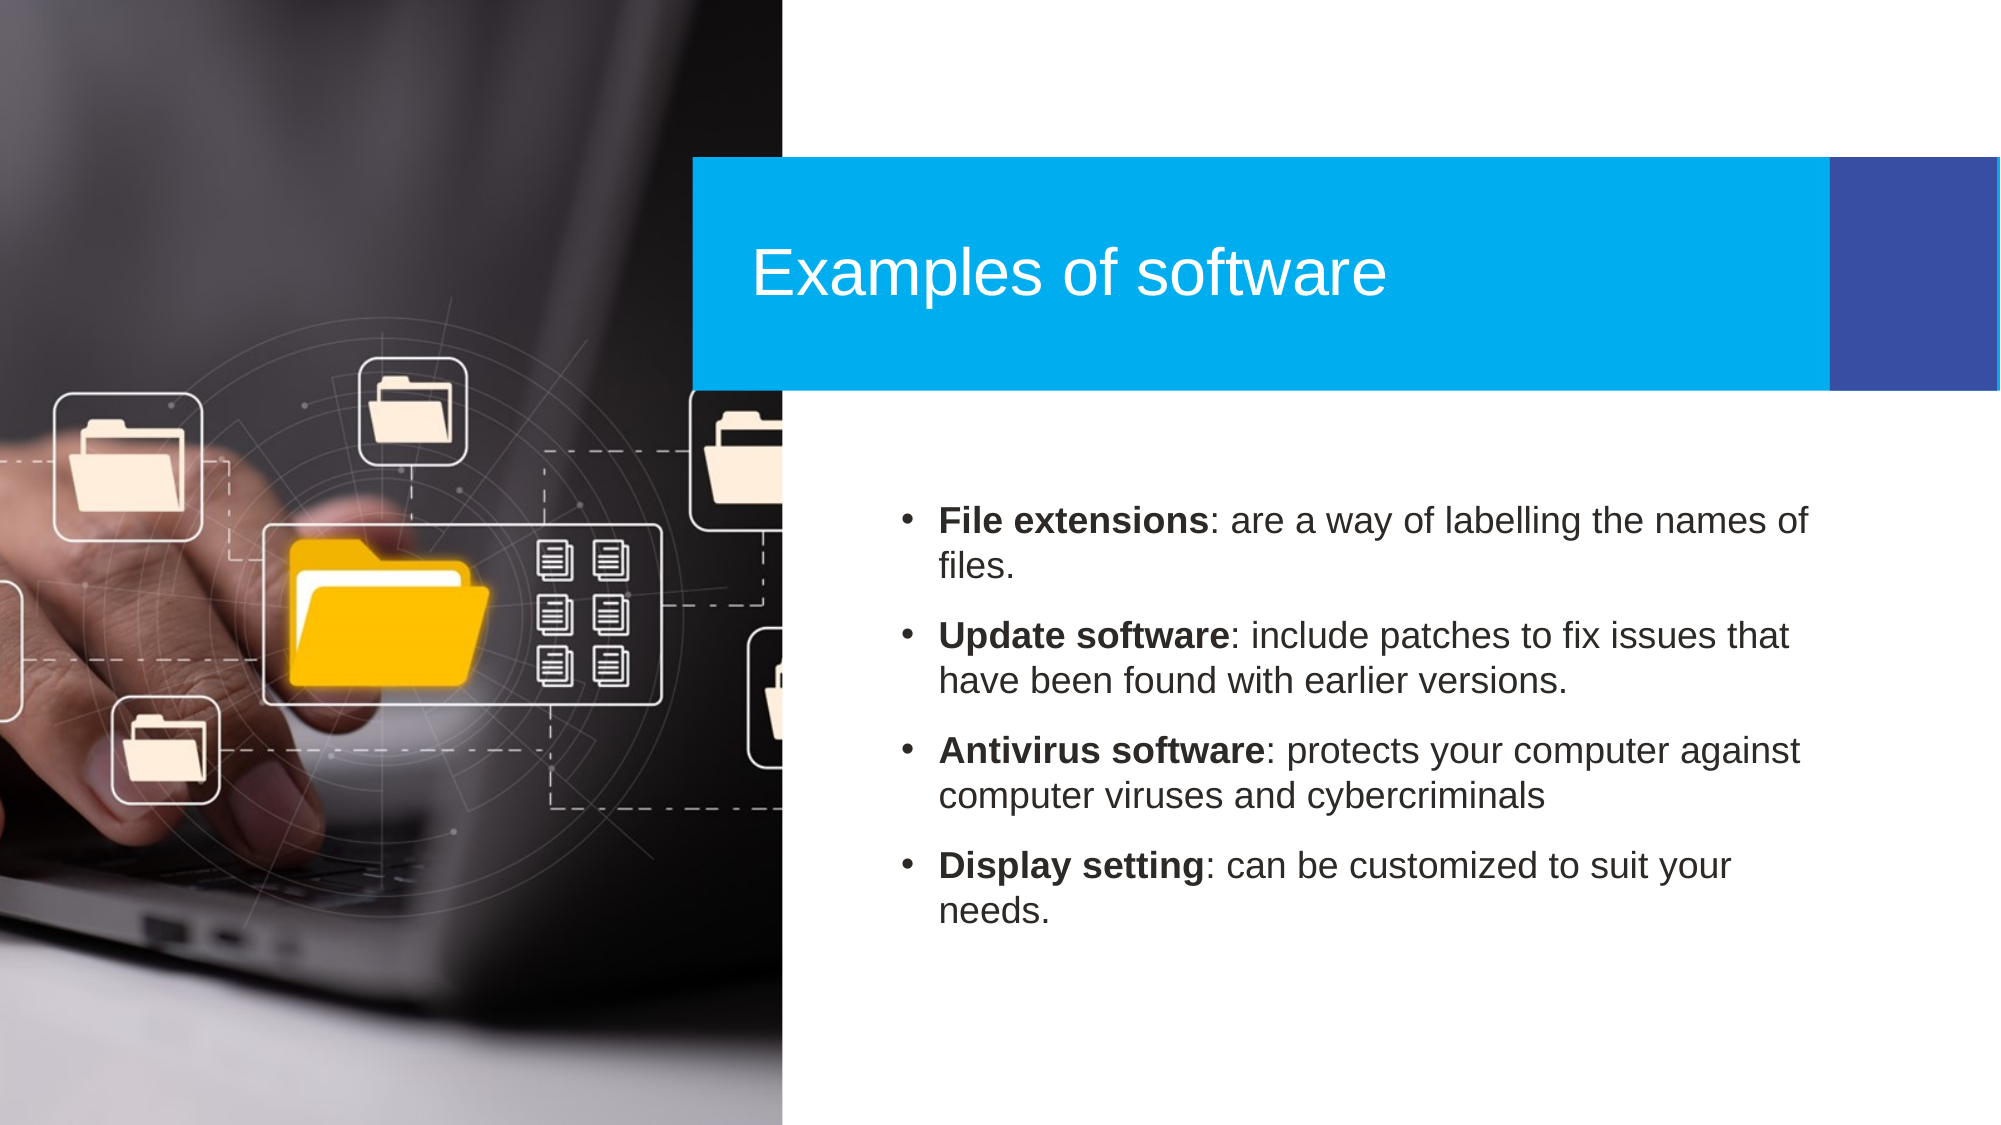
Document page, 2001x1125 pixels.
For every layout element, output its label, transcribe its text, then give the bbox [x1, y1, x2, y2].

text_box Examples of software [692, 157, 1829, 391]
text_box [0, 0, 783, 1125]
text_box [1829, 156, 1998, 392]
text_box File extensions: are a way of labelling the names of files. Update software: include patches to fix issues that have been found with earlier versions. Antivirus software: protects your computer against computer viruses and cybercriminals Display setting: can be customized to suit your needs. [886, 424, 1830, 1002]
